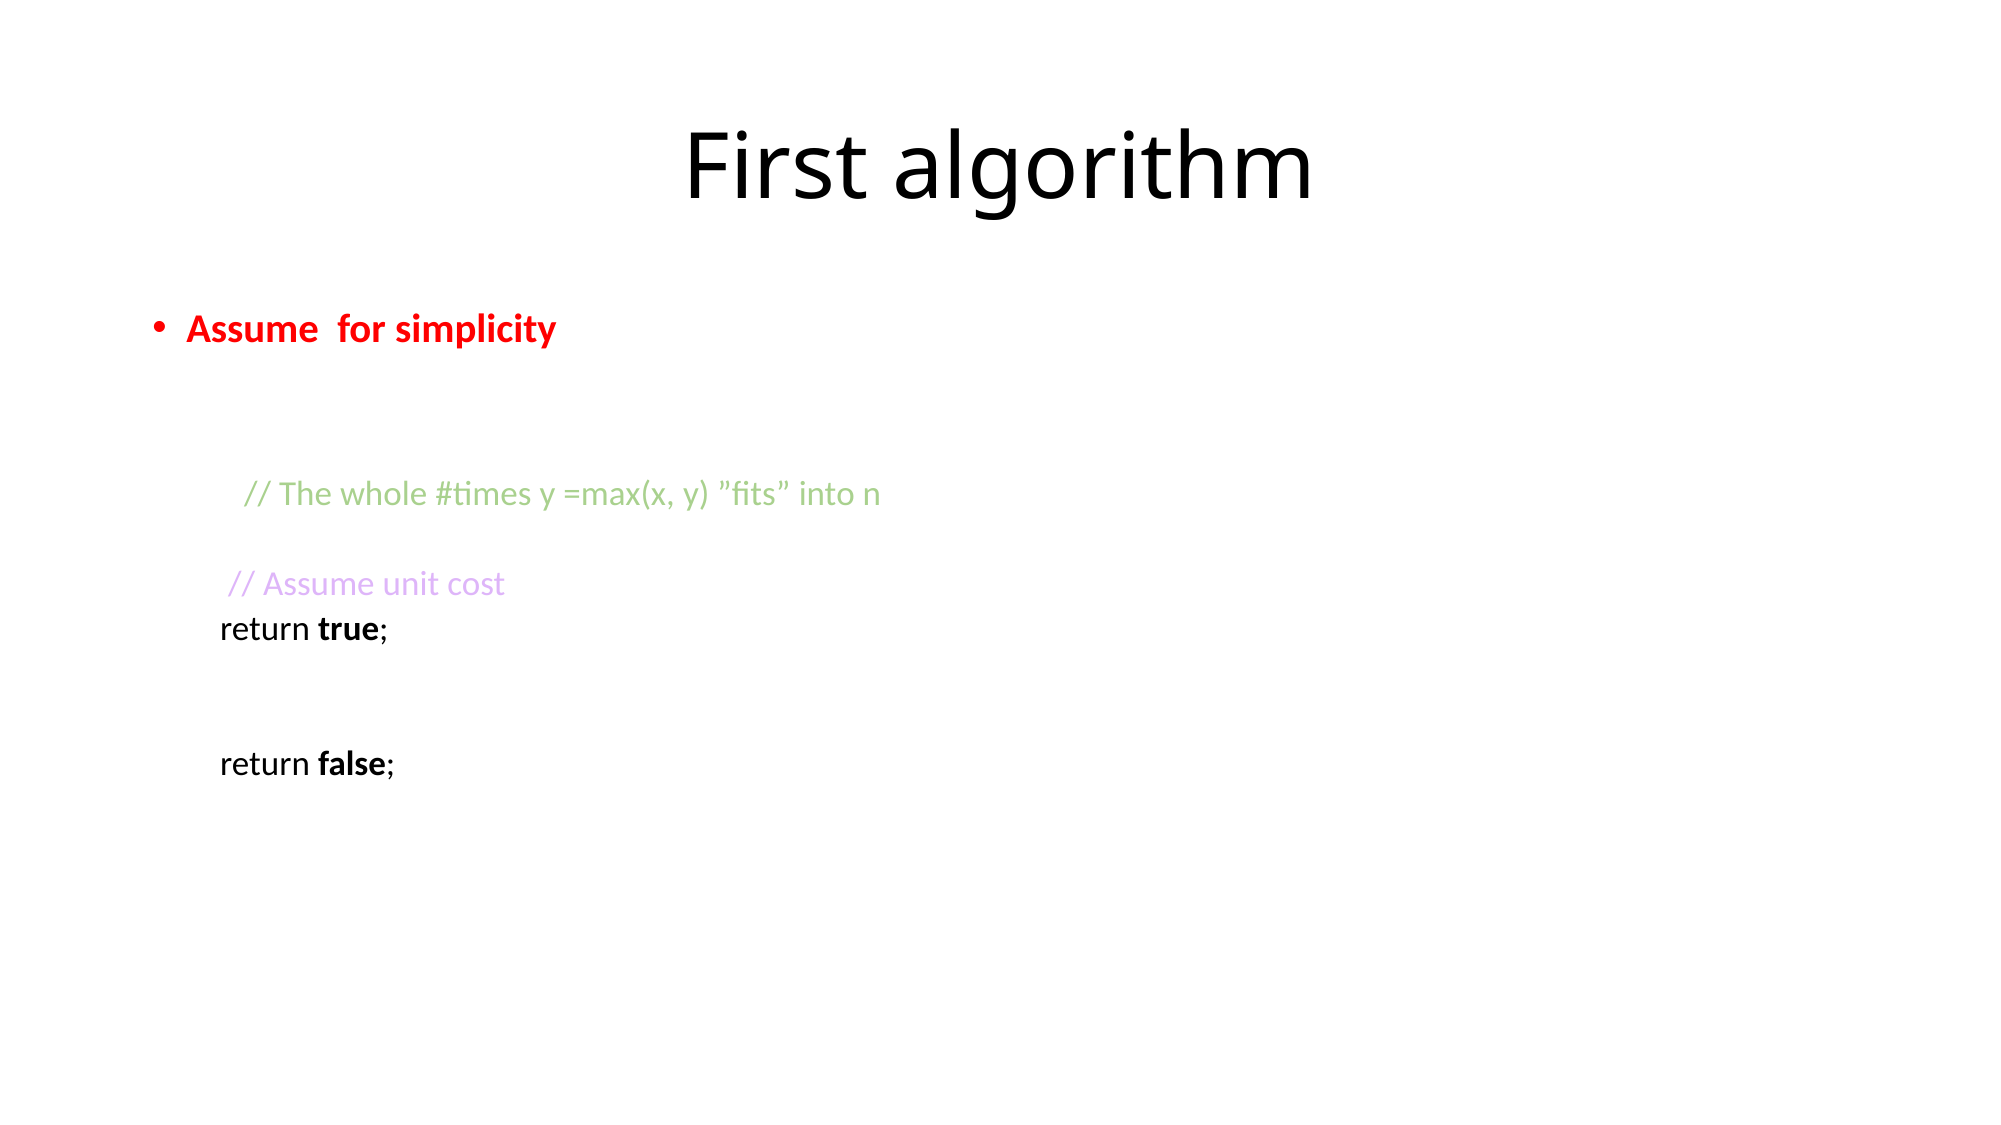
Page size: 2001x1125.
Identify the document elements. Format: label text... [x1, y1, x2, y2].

title First algorithm [137, 59, 1863, 278]
